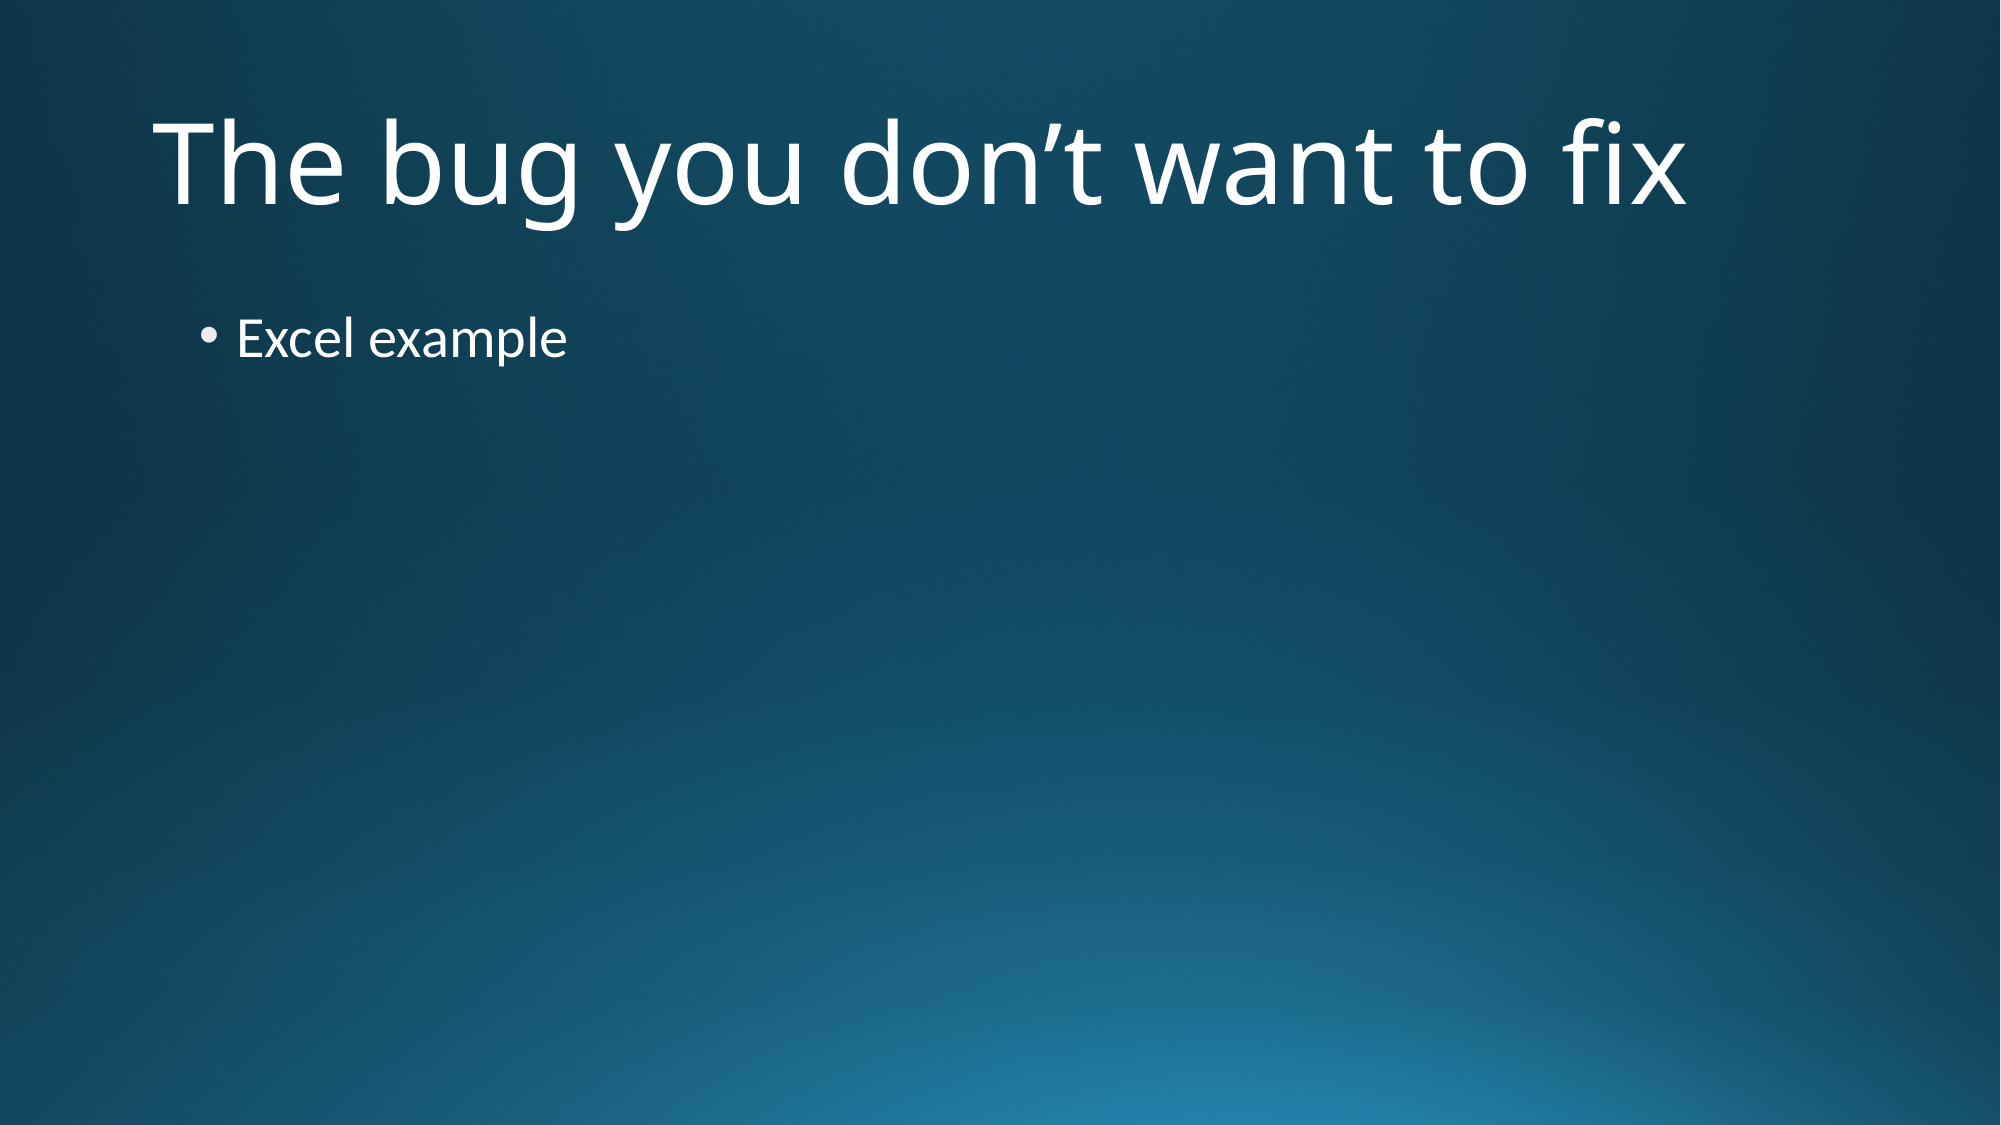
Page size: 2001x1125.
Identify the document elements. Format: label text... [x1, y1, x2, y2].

picture [0, 0, 2001, 1125]
title The bug you don’t want to fix [137, 59, 1863, 278]
list Excel example [183, 299, 1863, 1014]
